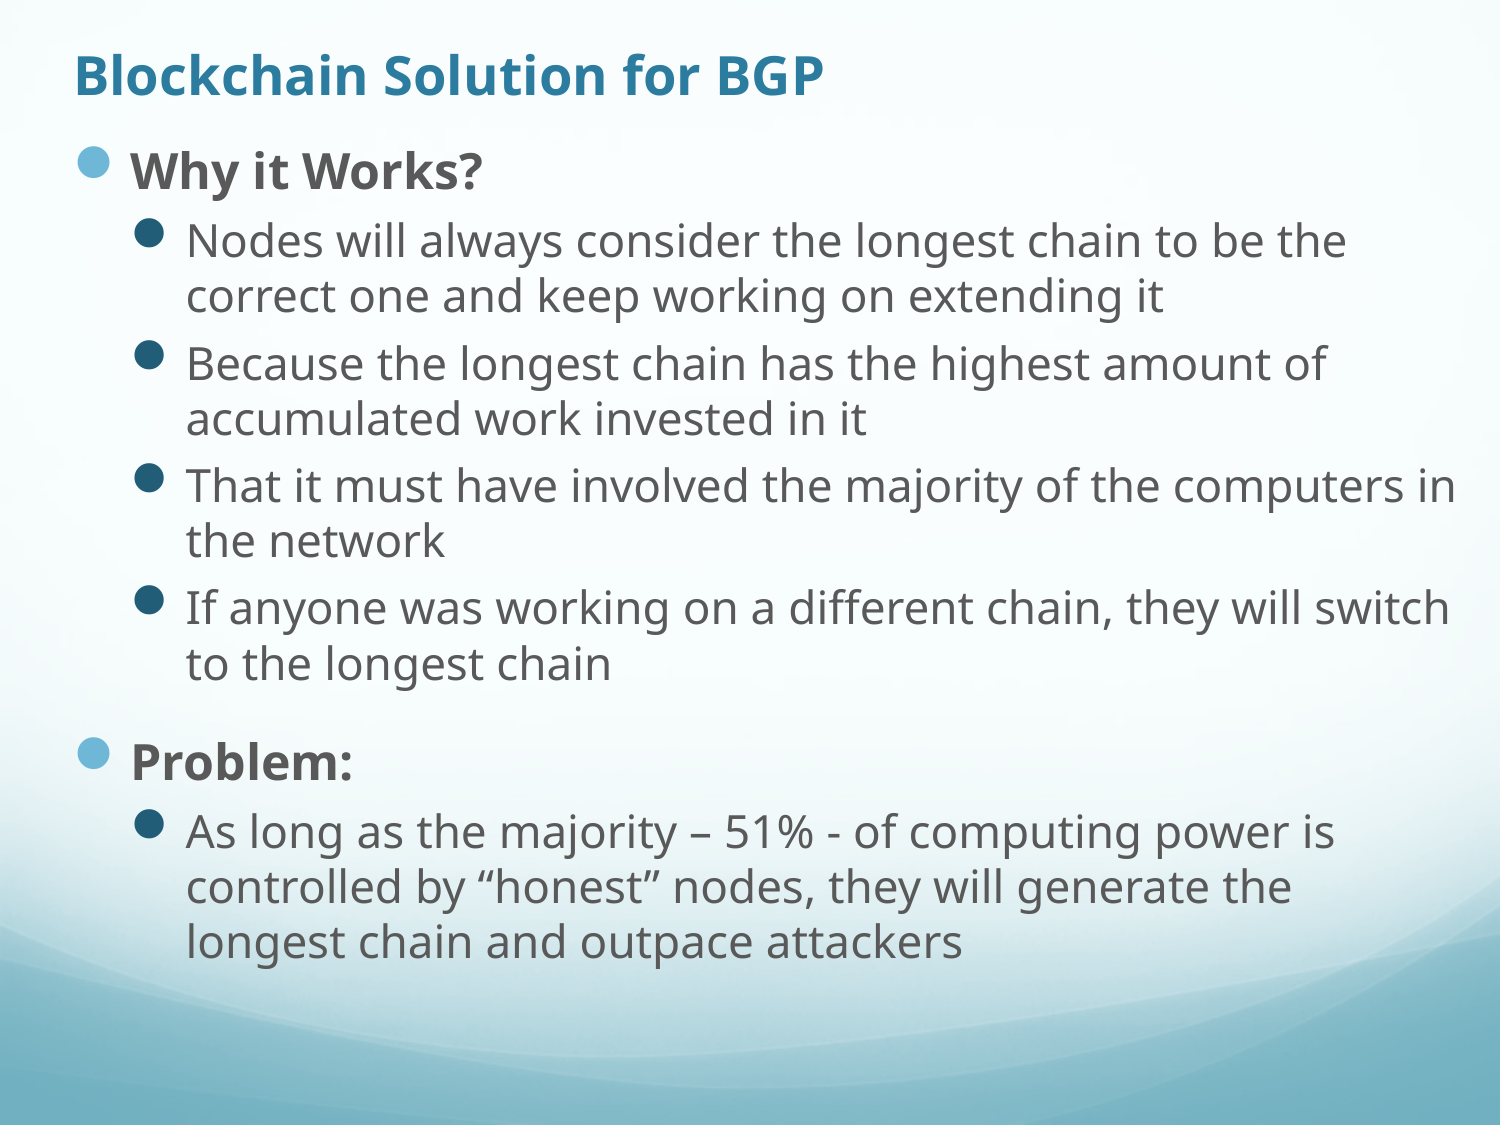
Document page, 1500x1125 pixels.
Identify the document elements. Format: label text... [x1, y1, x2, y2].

list Why it Works? Nodes will always consider the longest chain to be the correct one and keep working on extending it Because the longest chain has the highest amount of accumulated work invested in it That it must have involved the majority of the computers in the network If anyone was working on a different chain, they will switch to the longest chain Problem: As long as the majority – 51% - of computing power is controlled by “honest” nodes, they will generate the longest chain and outpace attackers [58, 132, 1480, 1105]
title Blockchain Solution for BGP [58, 0, 1378, 114]
